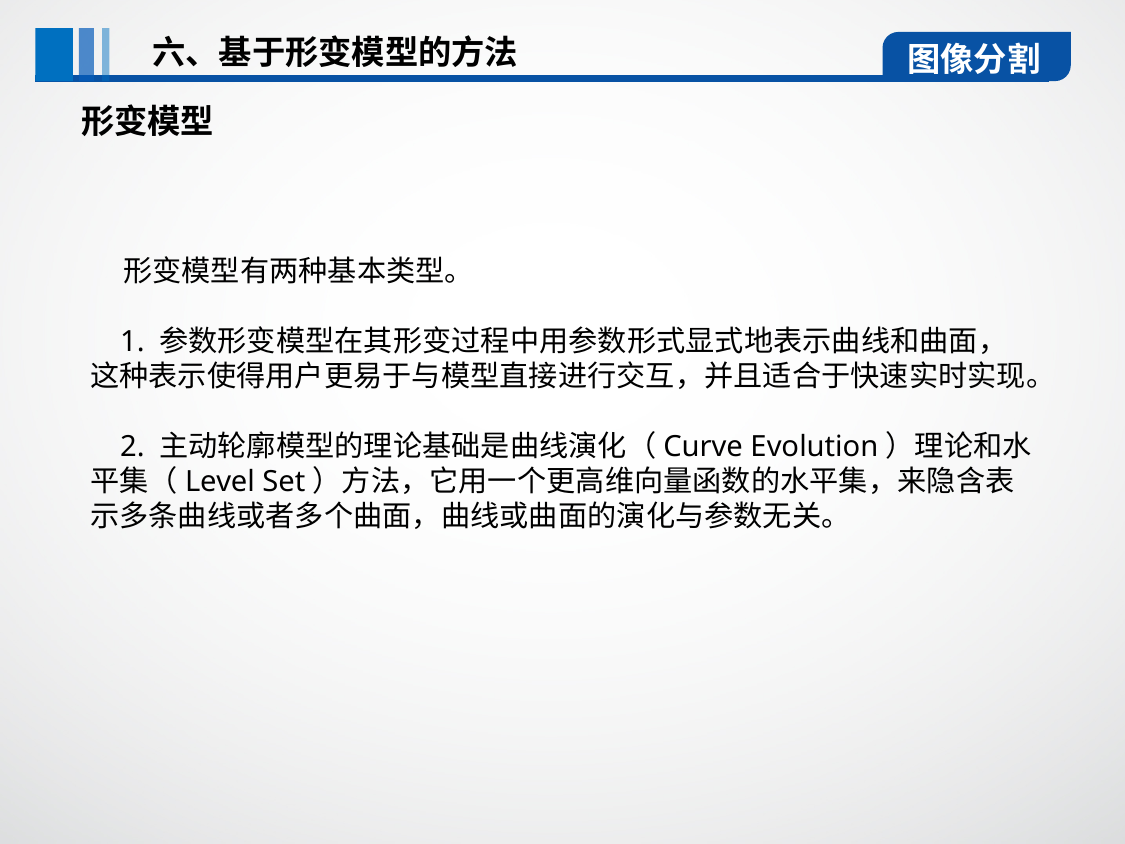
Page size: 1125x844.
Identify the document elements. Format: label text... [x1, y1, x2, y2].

text_box 形变模型有两种基本类型。 1. 参数形变模型在其形变过程中用参数形式显式地表示曲线和曲面，这种表示使得用户更易于与模型直接进行交互，并且适合于快速实时实现。 2. 主动轮廓模型的理论基础是曲线演化（Curve Evolution）理论和水平集（Level Set）方法，它用一个更高维向量函数的水平集，来隐含表示多条曲线或者多个曲面，曲线或曲面的演化与参数无关。 [75, 245, 1051, 540]
text_box 形变模型 [66, 93, 230, 148]
picture [0, 0, 1125, 844]
text_box 六、基于形变模型的方法 [47, 23, 624, 79]
text_box 图像分割 [892, 31, 1067, 86]
